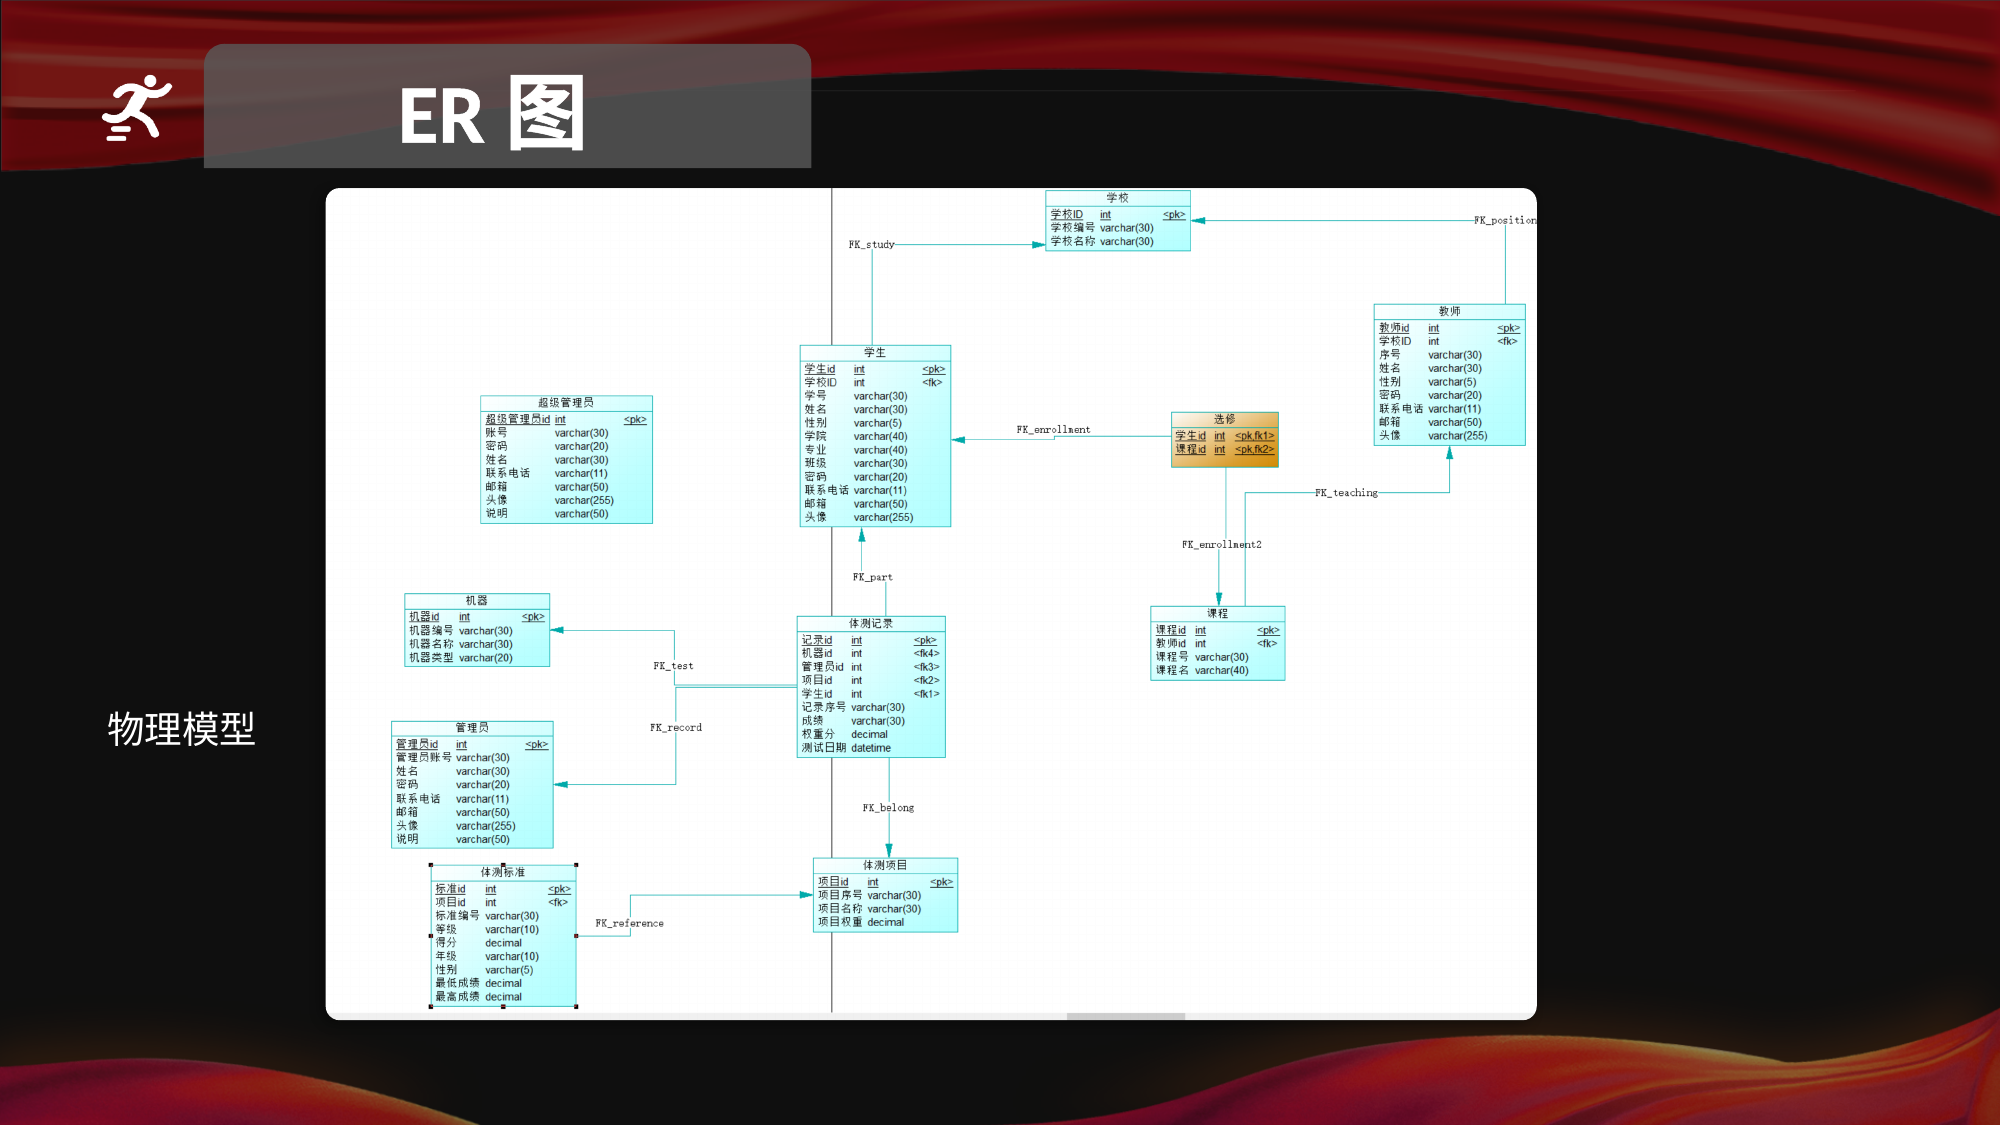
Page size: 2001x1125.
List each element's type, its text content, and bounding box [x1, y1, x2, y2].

text_box 物理模型 [92, 698, 273, 759]
picture [0, 0, 2000, 1125]
